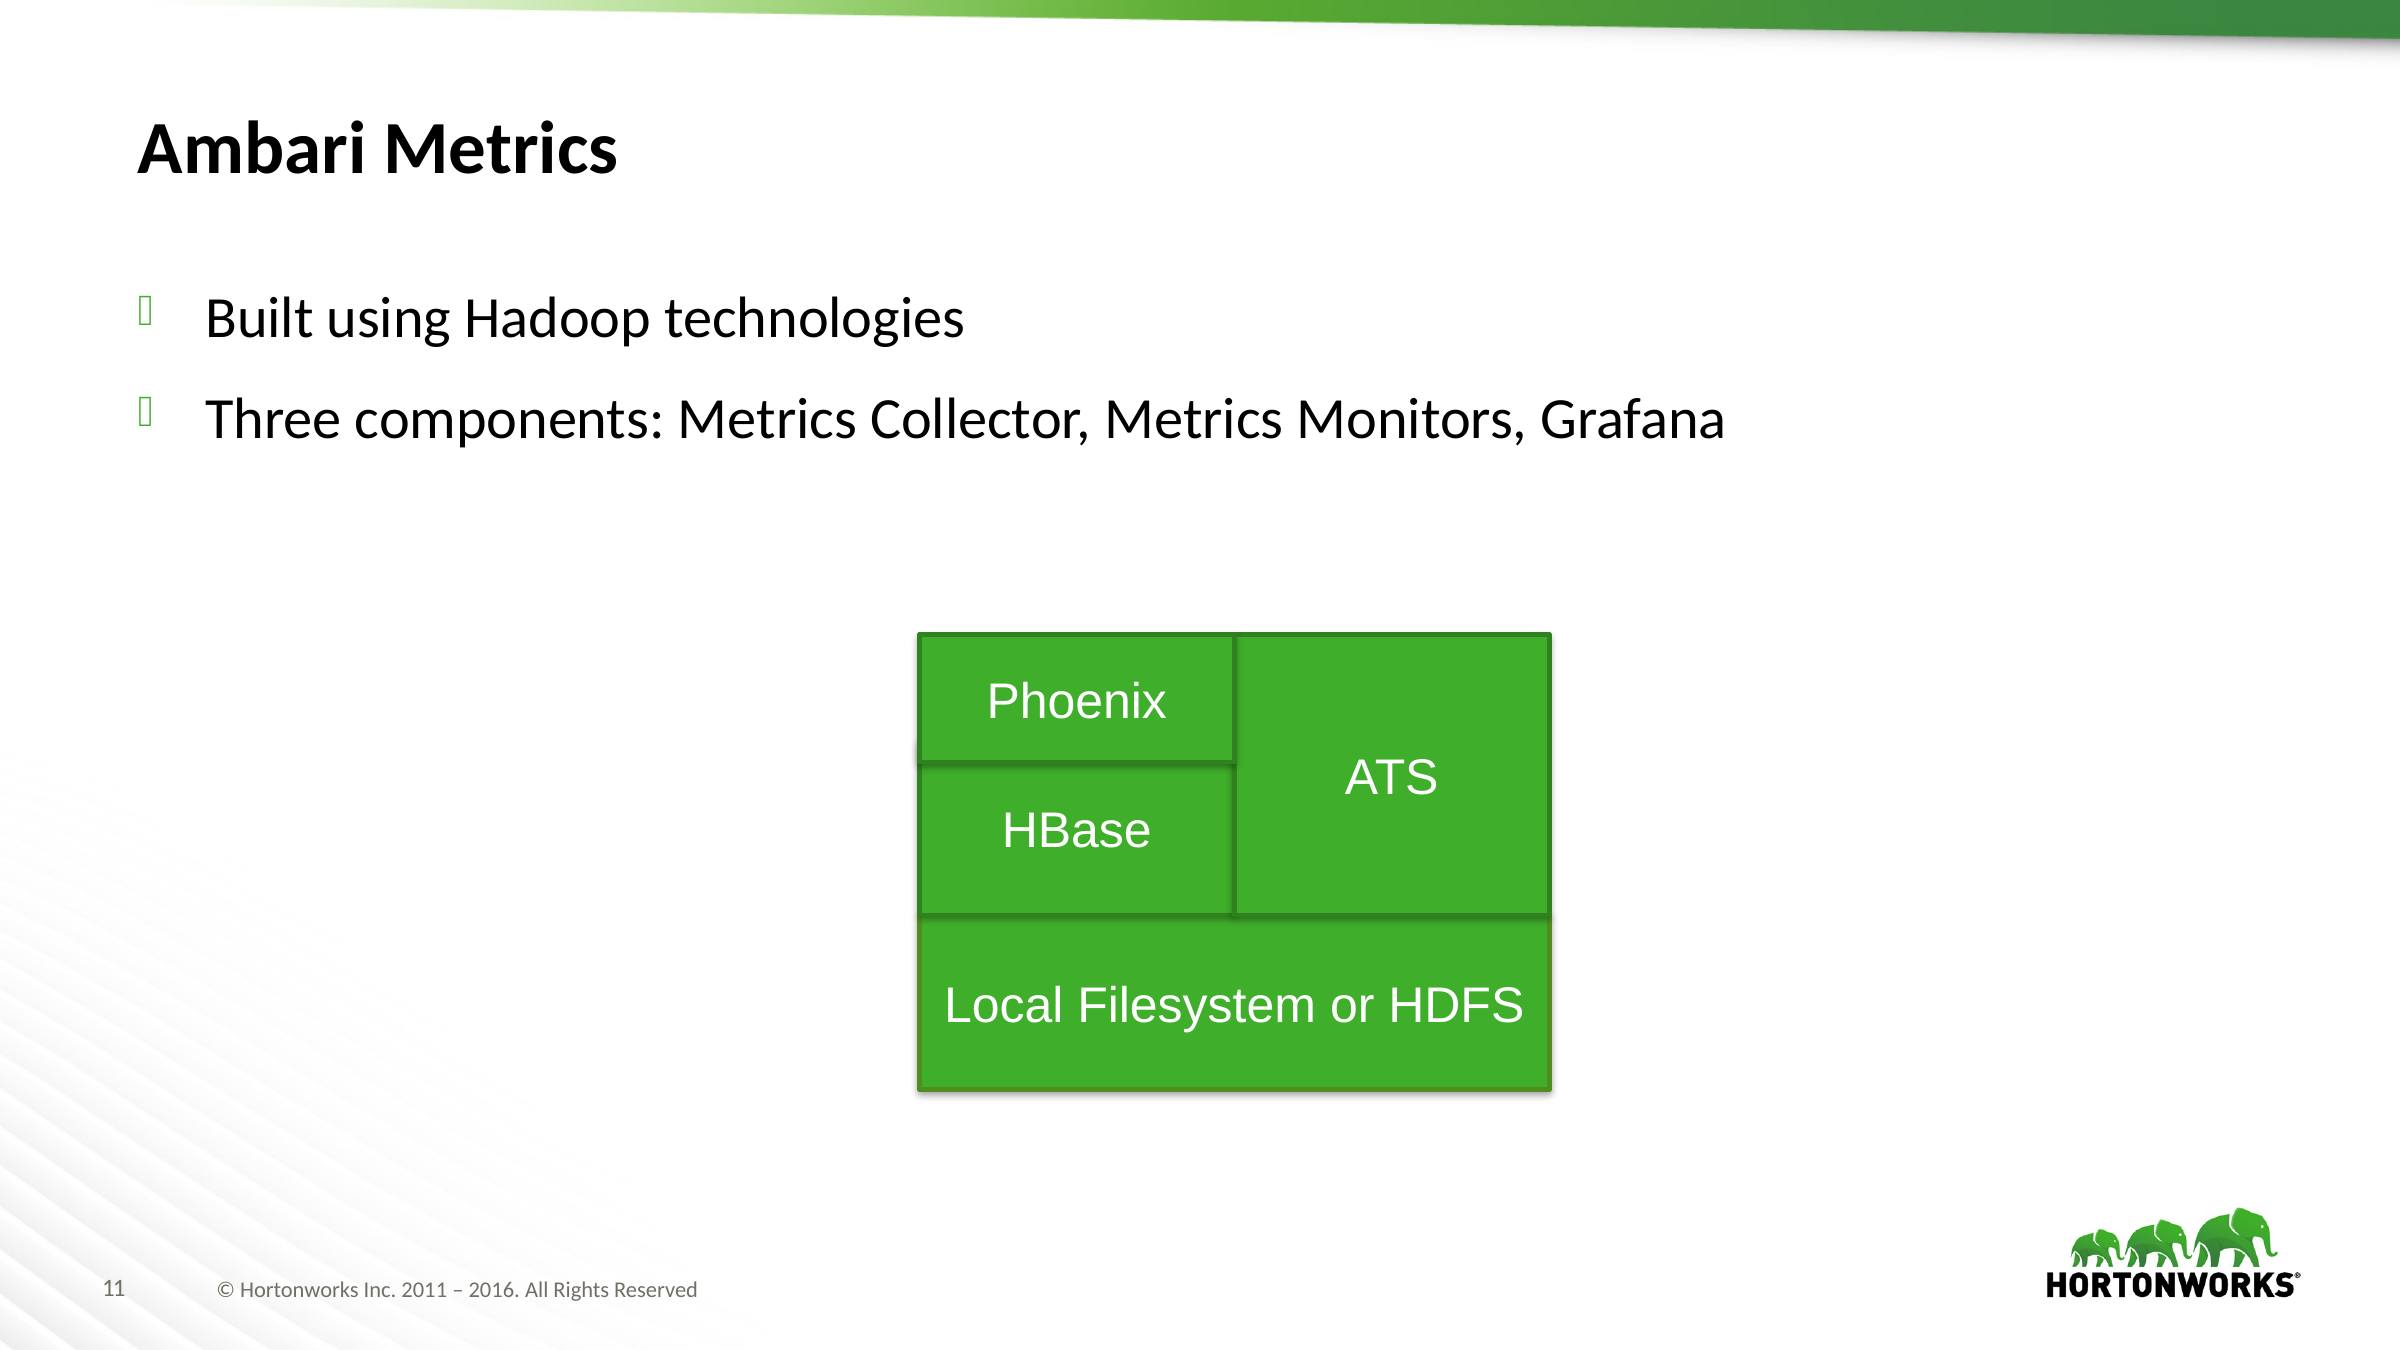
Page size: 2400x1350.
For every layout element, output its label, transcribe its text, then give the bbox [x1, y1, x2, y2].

list Built using Hadoop technologies Three components: Metrics Collector, Metrics Monitors, Grafana [138, 287, 2298, 453]
title Ambari Metrics [138, 111, 2298, 189]
text_box Local Filesystem or HDFS [919, 922, 1550, 1090]
text_box HBase [918, 770, 1228, 916]
text_box ATS [1233, 634, 1550, 916]
text_box Phoenix [918, 634, 1235, 763]
picture [0, 0, 2400, 1350]
